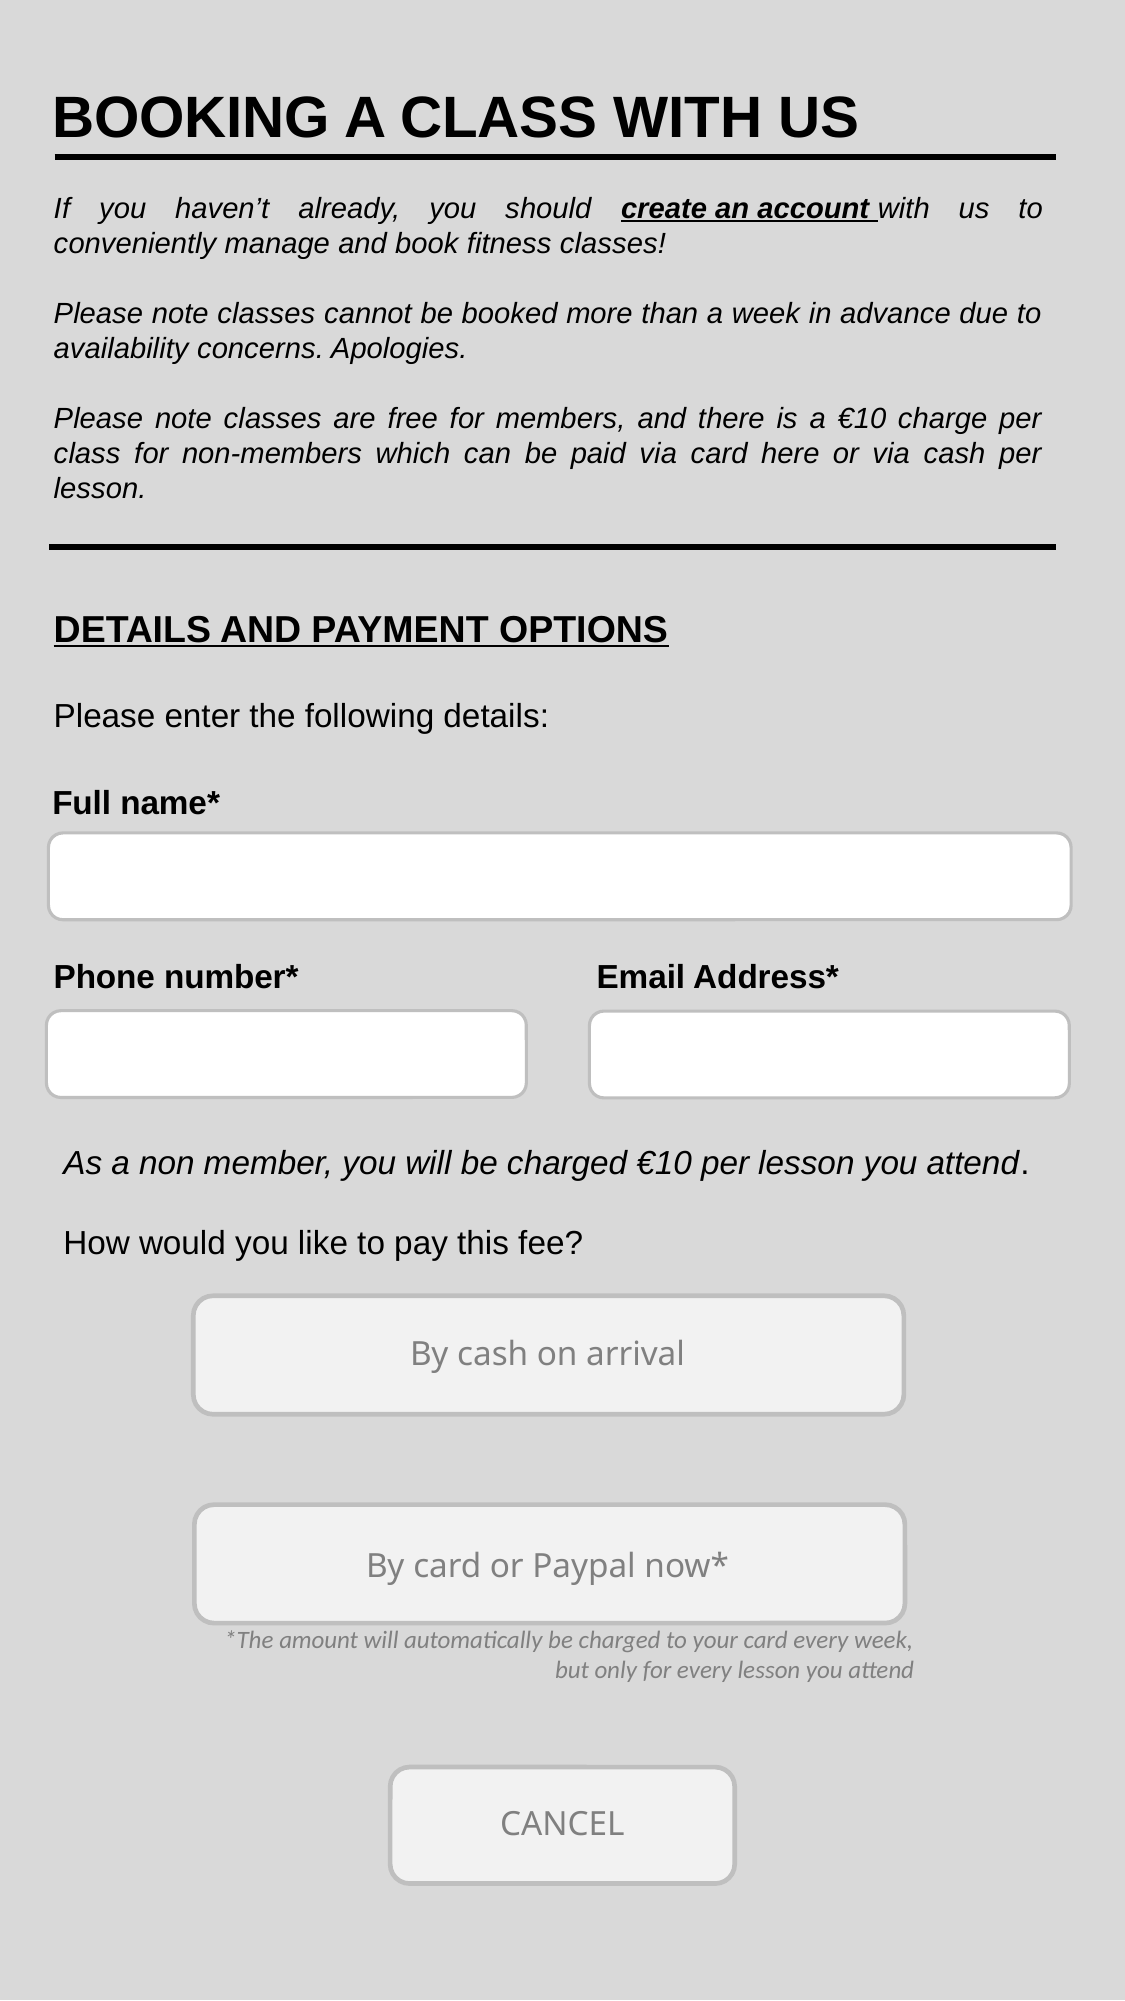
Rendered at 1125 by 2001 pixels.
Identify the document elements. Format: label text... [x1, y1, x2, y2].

text_box Please enter the following details: [38, 686, 1106, 742]
text_box [45, 1009, 528, 1099]
text_box [193, 1503, 906, 1616]
text_box As a non member, you will be charged €10 per lesson you attend. How would you like to pay this fee? [48, 1134, 1116, 1269]
text_box [0, 0, 1125, 2000]
text_box [47, 831, 1073, 921]
text_box DETAILS AND PAYMENT OPTIONS [39, 597, 1068, 658]
text_box If you haven’t already, you should create an account with us to conveniently manage and book fitness classes! Please note classes cannot be booked more than a week in advance due to availability concerns. Apologies. Please note classes are free for members, and there is a €10 charge per class for non-members which can be paid via card here or via cash per lesson. [39, 182, 1058, 512]
text_box By cash on arrival [233, 1325, 862, 1380]
text_box *The amount will automatically be charged to your card every week, but only for every lesson you attend [175, 1616, 930, 1692]
text_box BOOKING A CLASS WITH US [37, 71, 922, 157]
text_box Email Address* [581, 948, 1125, 1003]
text_box [192, 1294, 905, 1416]
text_box Full name* [37, 773, 968, 829]
text_box By card or Paypal now* [233, 1536, 862, 1592]
text_box [588, 1010, 1071, 1099]
text_box Phone number* [38, 947, 970, 1003]
text_box [389, 1766, 736, 1885]
text_box CANCEL [427, 1795, 697, 1850]
